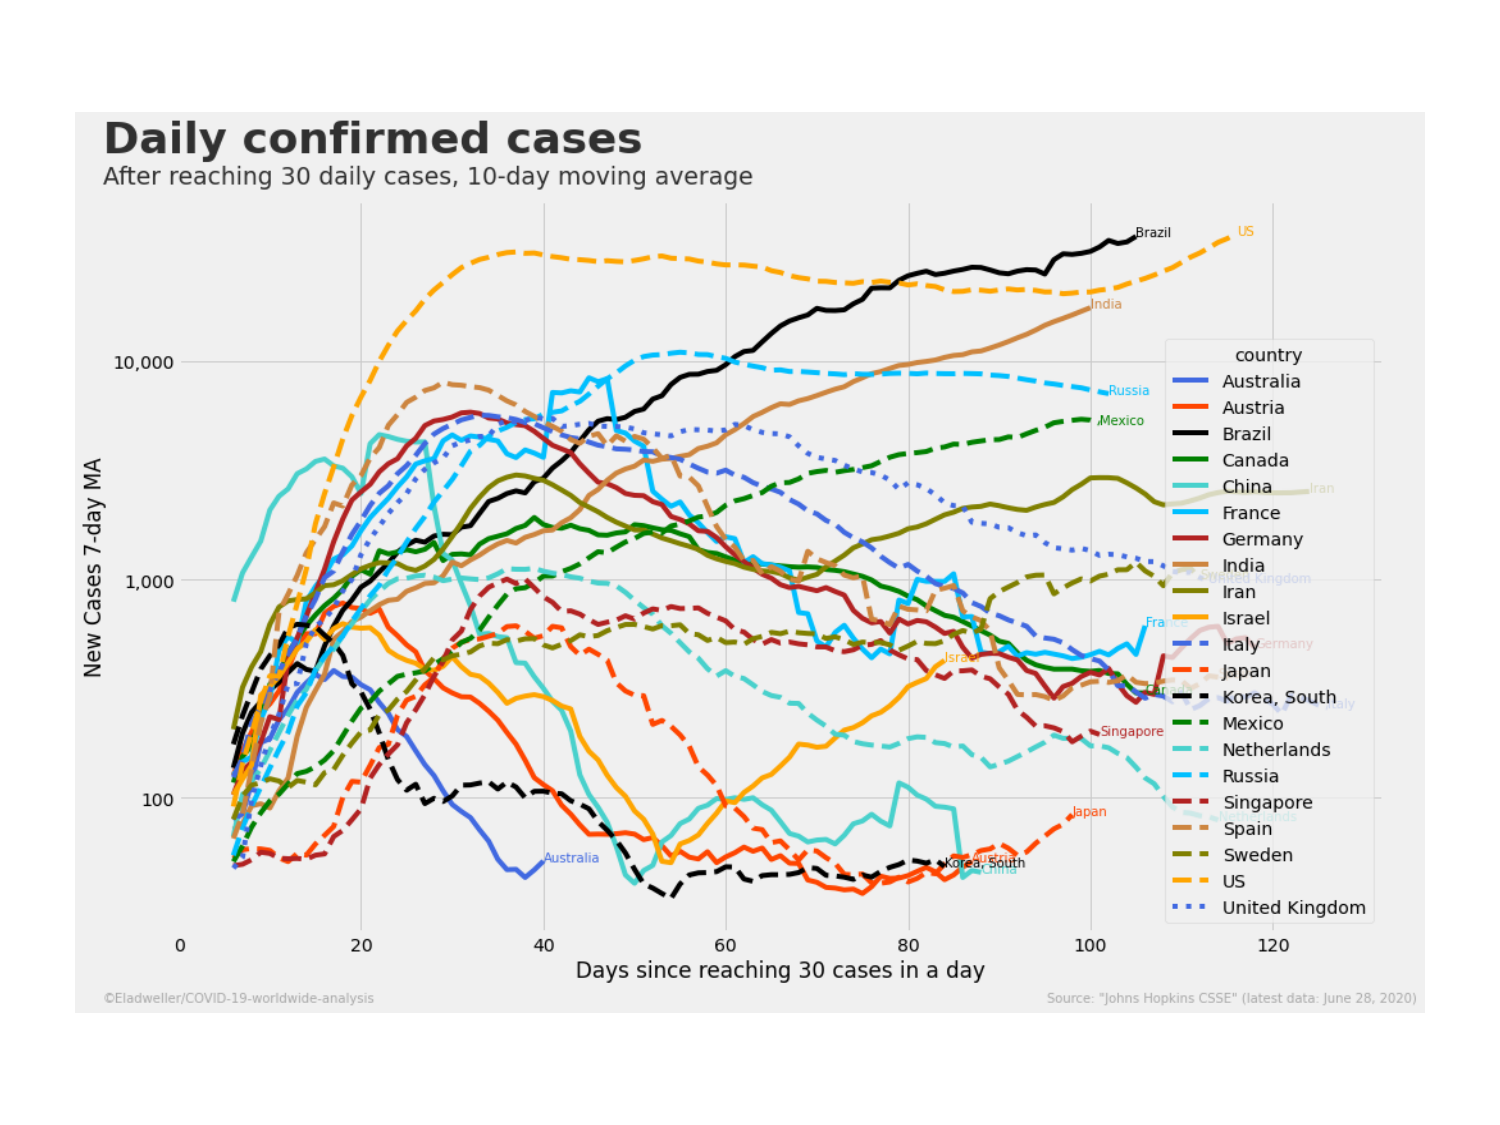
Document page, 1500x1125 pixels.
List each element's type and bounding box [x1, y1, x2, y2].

picture [74, 112, 1426, 1013]
